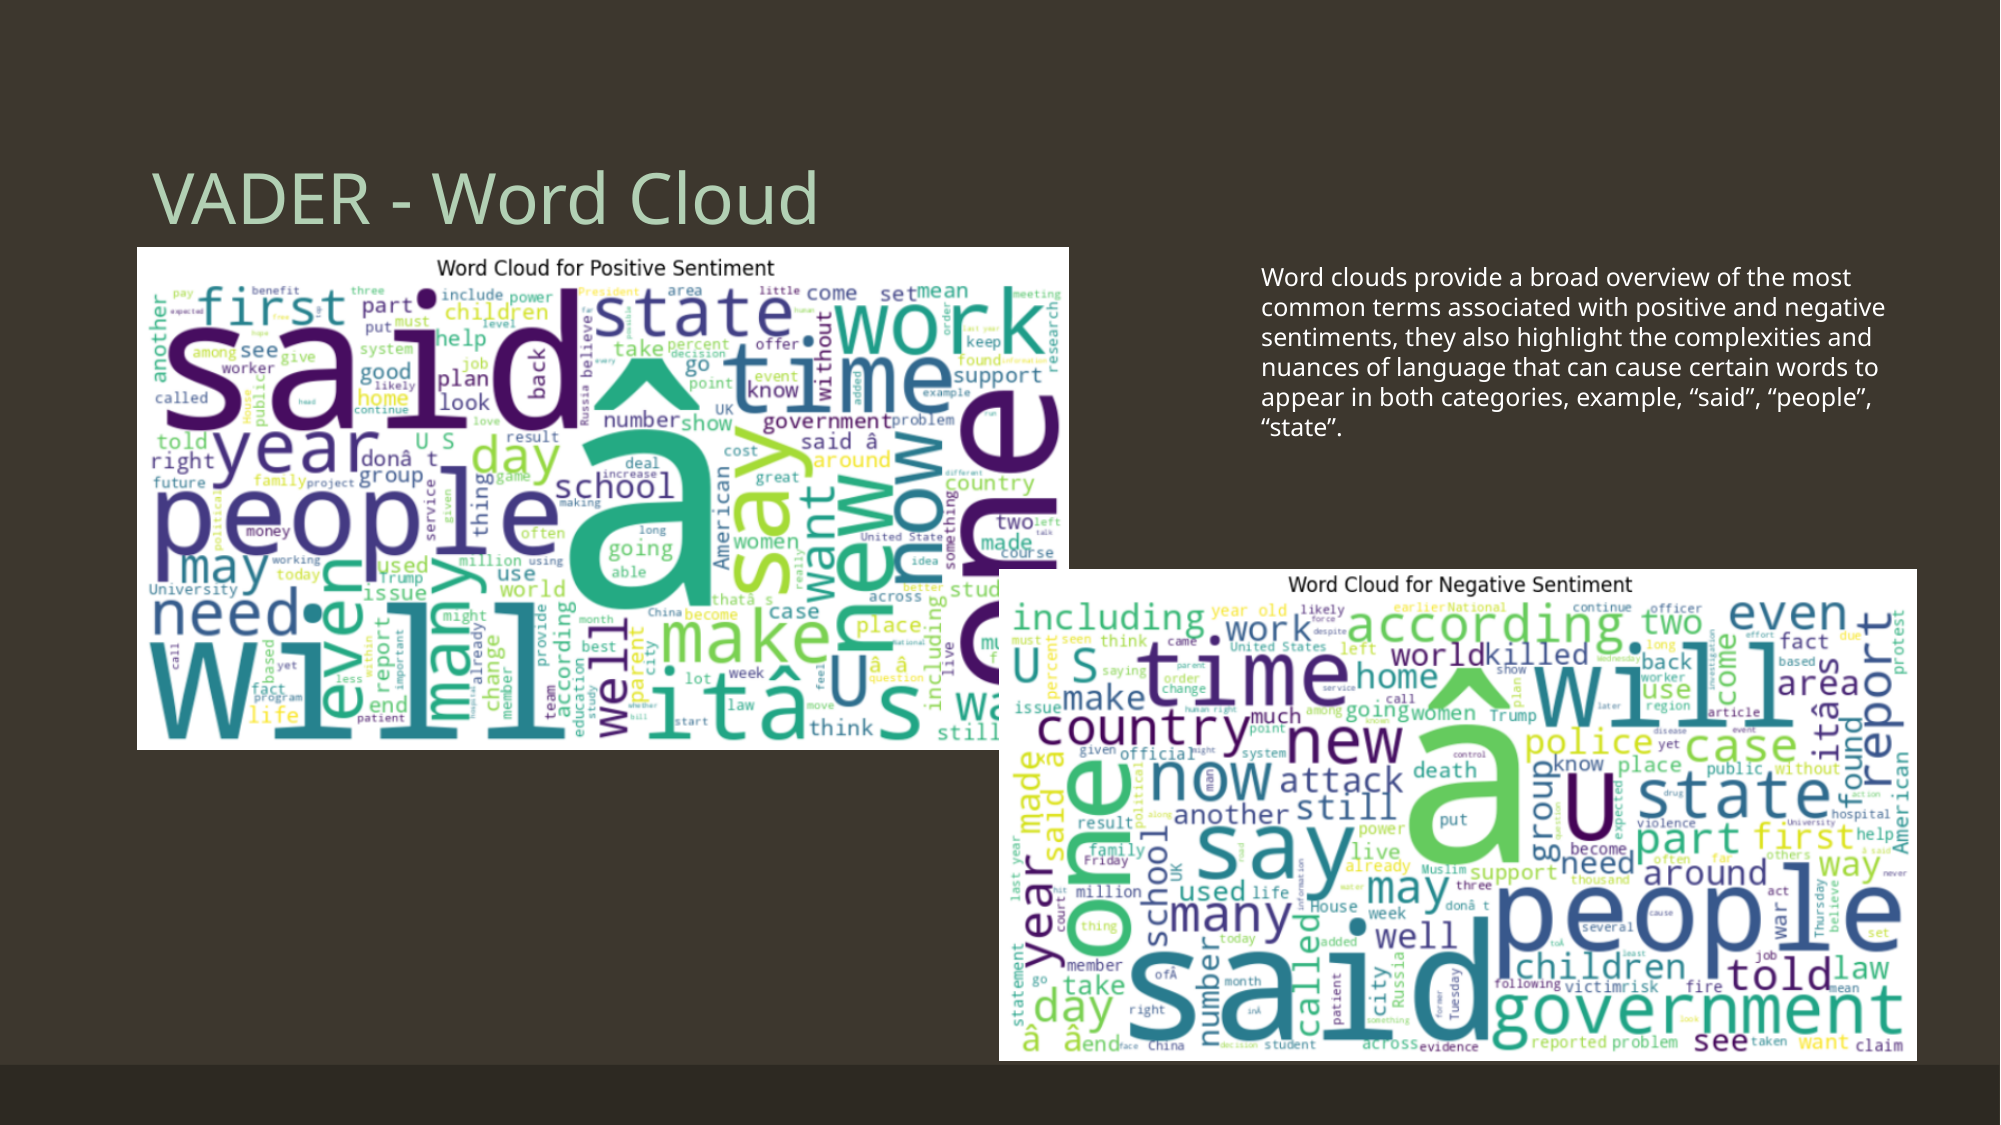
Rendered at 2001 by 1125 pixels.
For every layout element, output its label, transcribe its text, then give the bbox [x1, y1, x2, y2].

title VADER - Word Cloud [137, 59, 1863, 248]
text_box Word clouds provide a broad overview of the most common terms associated with positive and negative sentiments, they also highlight the complexities and nuances of language that can cause certain words to appear in both categories, example, “said”, “people”, “state”. [1246, 246, 1903, 484]
picture [137, 247, 1918, 1061]
